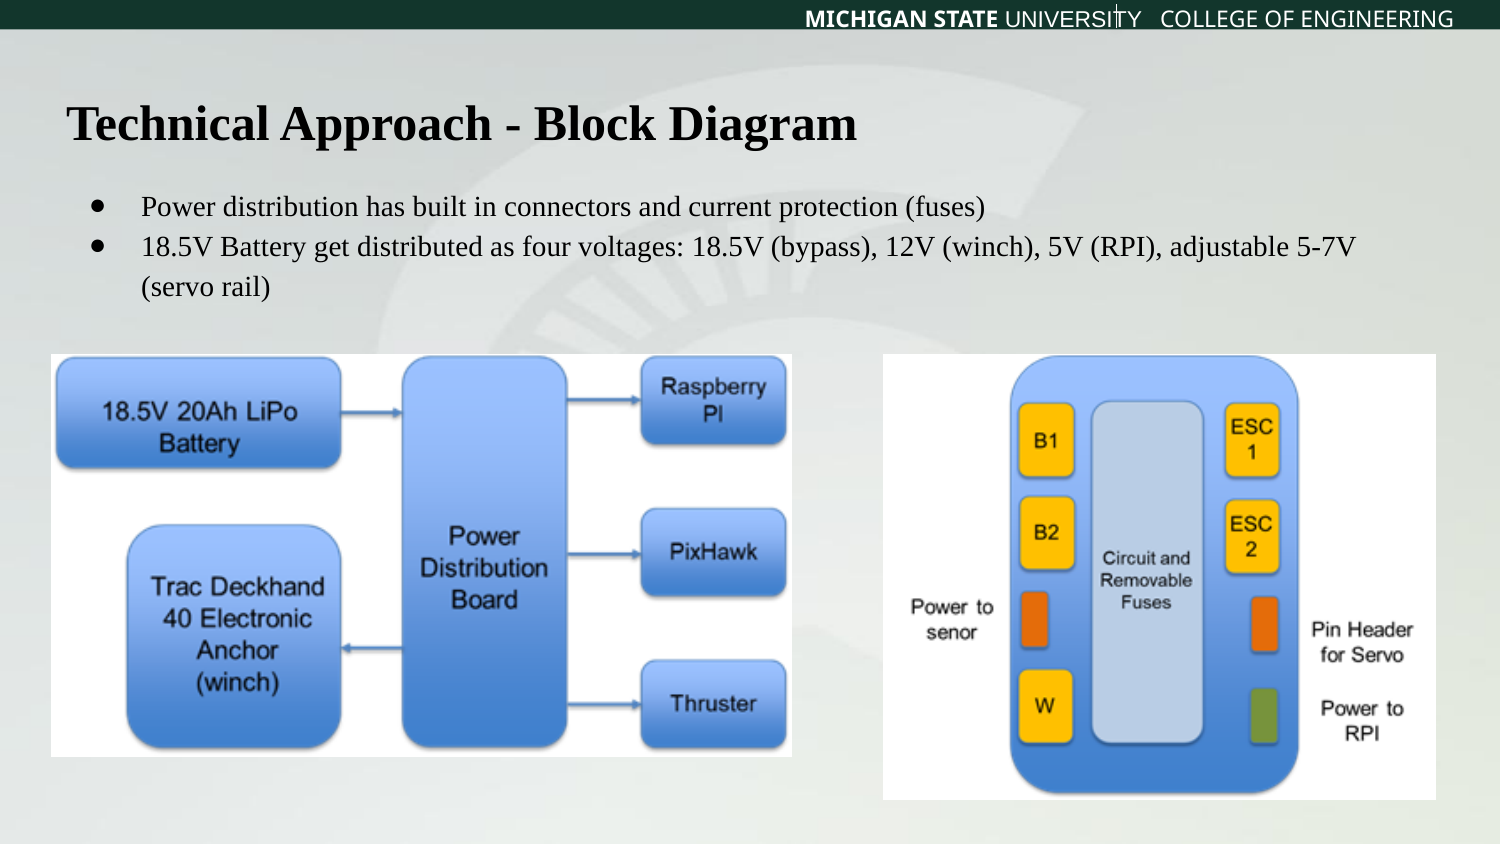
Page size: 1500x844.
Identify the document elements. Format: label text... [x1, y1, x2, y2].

title Technical Approach - Block Diagram [51, 72, 1449, 167]
list Power distribution has built in connectors and current protection (fuses) 18.5V Battery get distributed as four voltages: 18.5V (bypass), 12V (winch), 5V (RPI), adjustable 5-7V (servo rail) [51, 189, 1449, 355]
picture [0, 30, 1500, 844]
